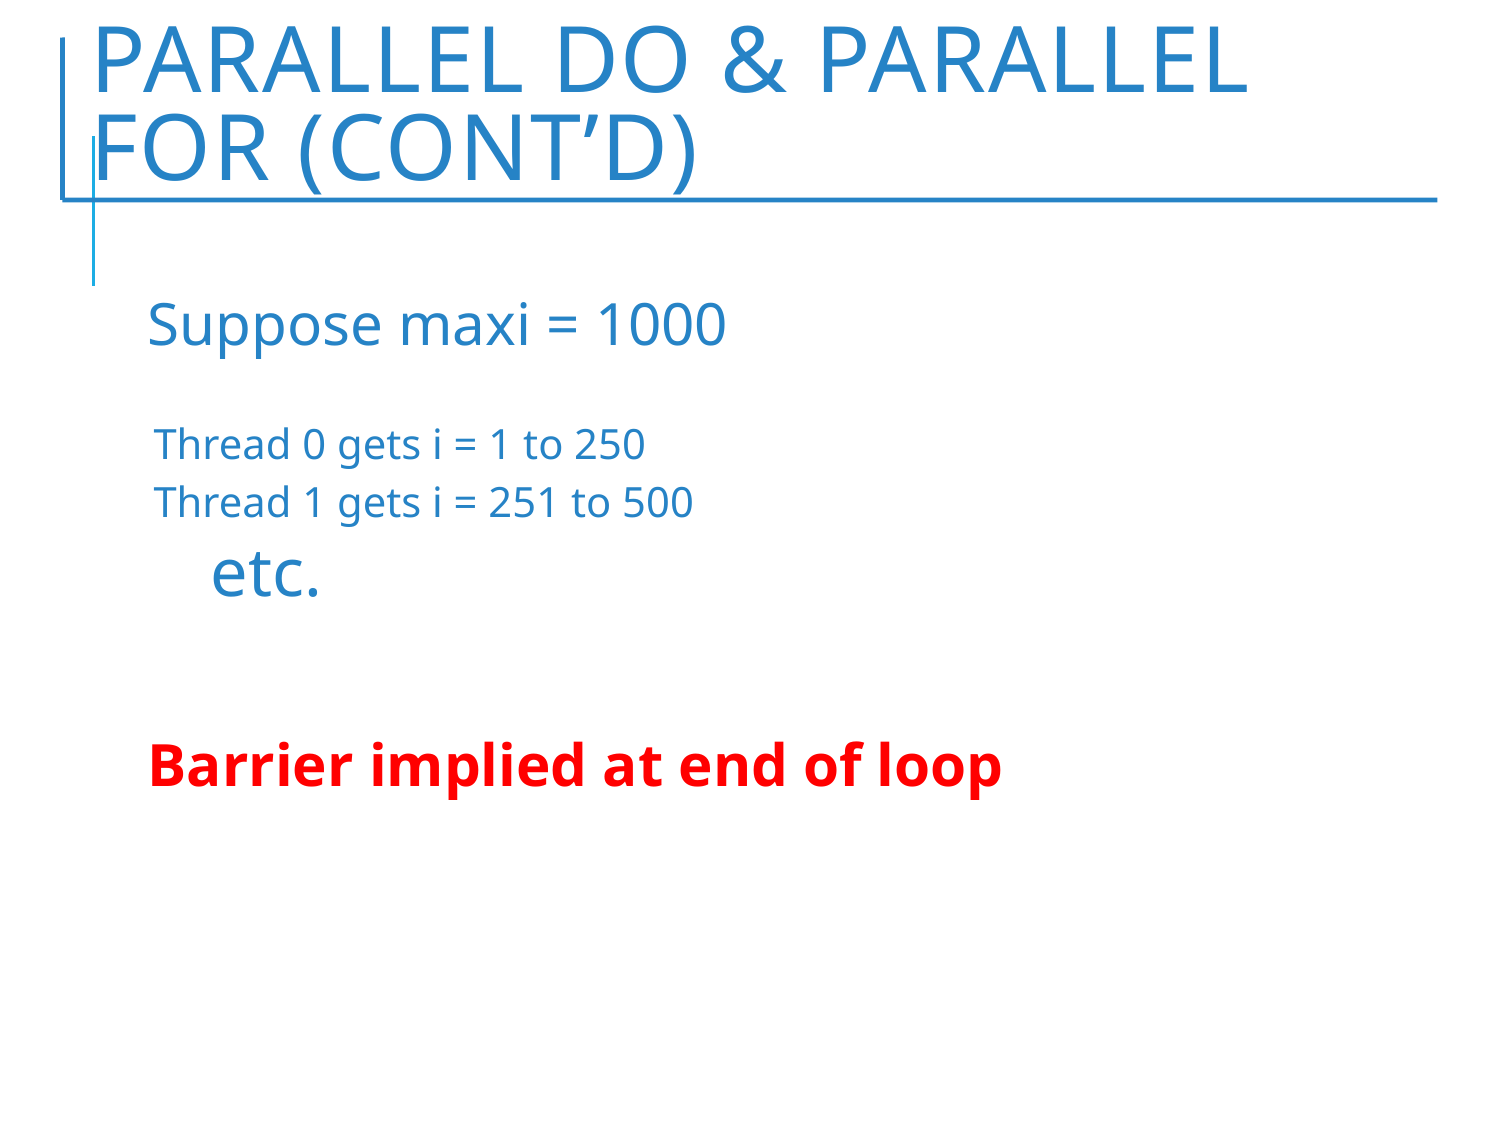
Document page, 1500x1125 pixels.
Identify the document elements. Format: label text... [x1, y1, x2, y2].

list Suppose maxi = 1000 Thread 0 gets i = 1 to 250 Thread 1 gets i = 251 to 500 etc. Barrier implied at end of loop [125, 287, 1321, 948]
title parallel do & parallel for (cont’d) [75, 37, 1425, 183]
